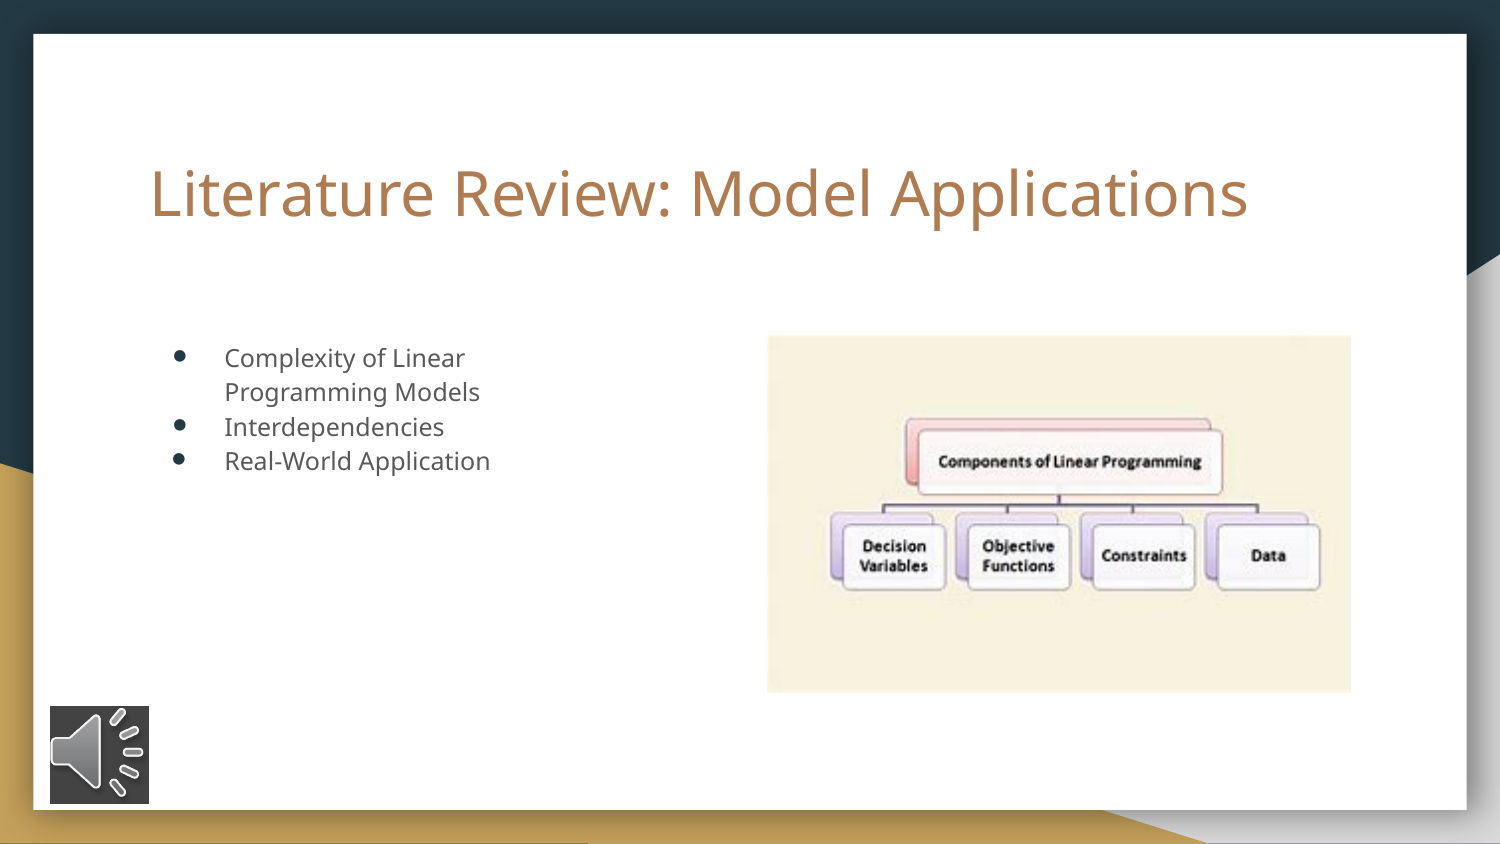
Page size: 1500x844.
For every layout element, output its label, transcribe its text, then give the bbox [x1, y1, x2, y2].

list Complexity of Linear Programming Models Interdependencies Real-World Application [134, 323, 602, 725]
picture [49, 704, 150, 806]
picture [767, 335, 1351, 693]
title Literature Review: Model Applications [134, 138, 1366, 296]
